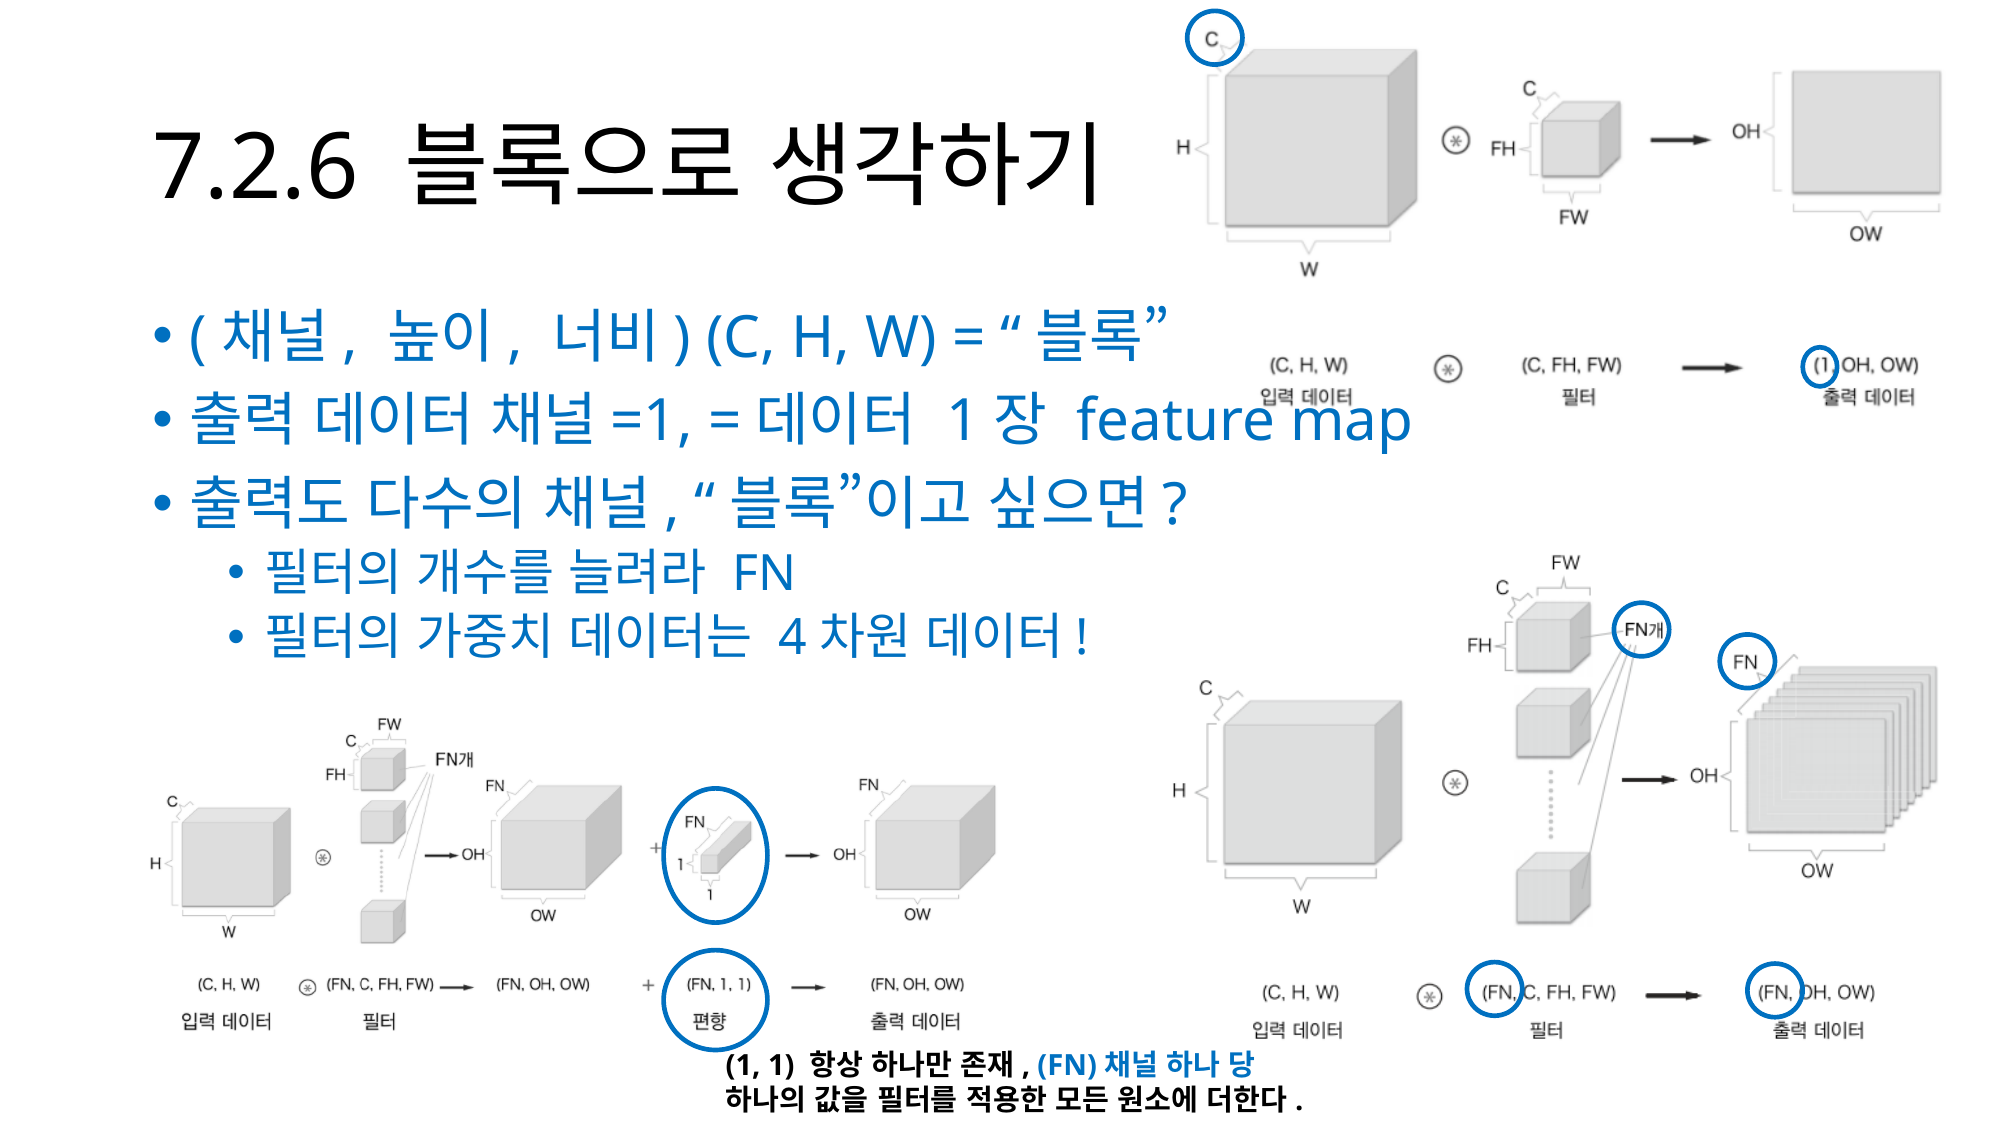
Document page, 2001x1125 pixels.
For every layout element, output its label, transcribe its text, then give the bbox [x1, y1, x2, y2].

picture [1166, 550, 1961, 1065]
text_box [1196, 9, 1233, 16]
title 7.2.6 블록으로 생각하기 [137, 59, 1164, 278]
text_box [682, 1040, 710, 1051]
list (채널, 높이, 너비) (C, H, W) = “블록” 출력 데이터 채널=1, =데이터 1장 feature map 출력도 다수의 채널, “블록”이고 싶으면? 필터의 개수를 늘려라 FN 필터의 가중치 데이터는 4차원 데이터! [137, 299, 1863, 1014]
text_box (1, 1) 항상 하나만 존재, (FN)채널 하나 당 하나의 값을 필터를 적용한 모든 원소에 더한다. [710, 1039, 1711, 1124]
picture [1164, 16, 1961, 424]
picture [137, 705, 1035, 1040]
